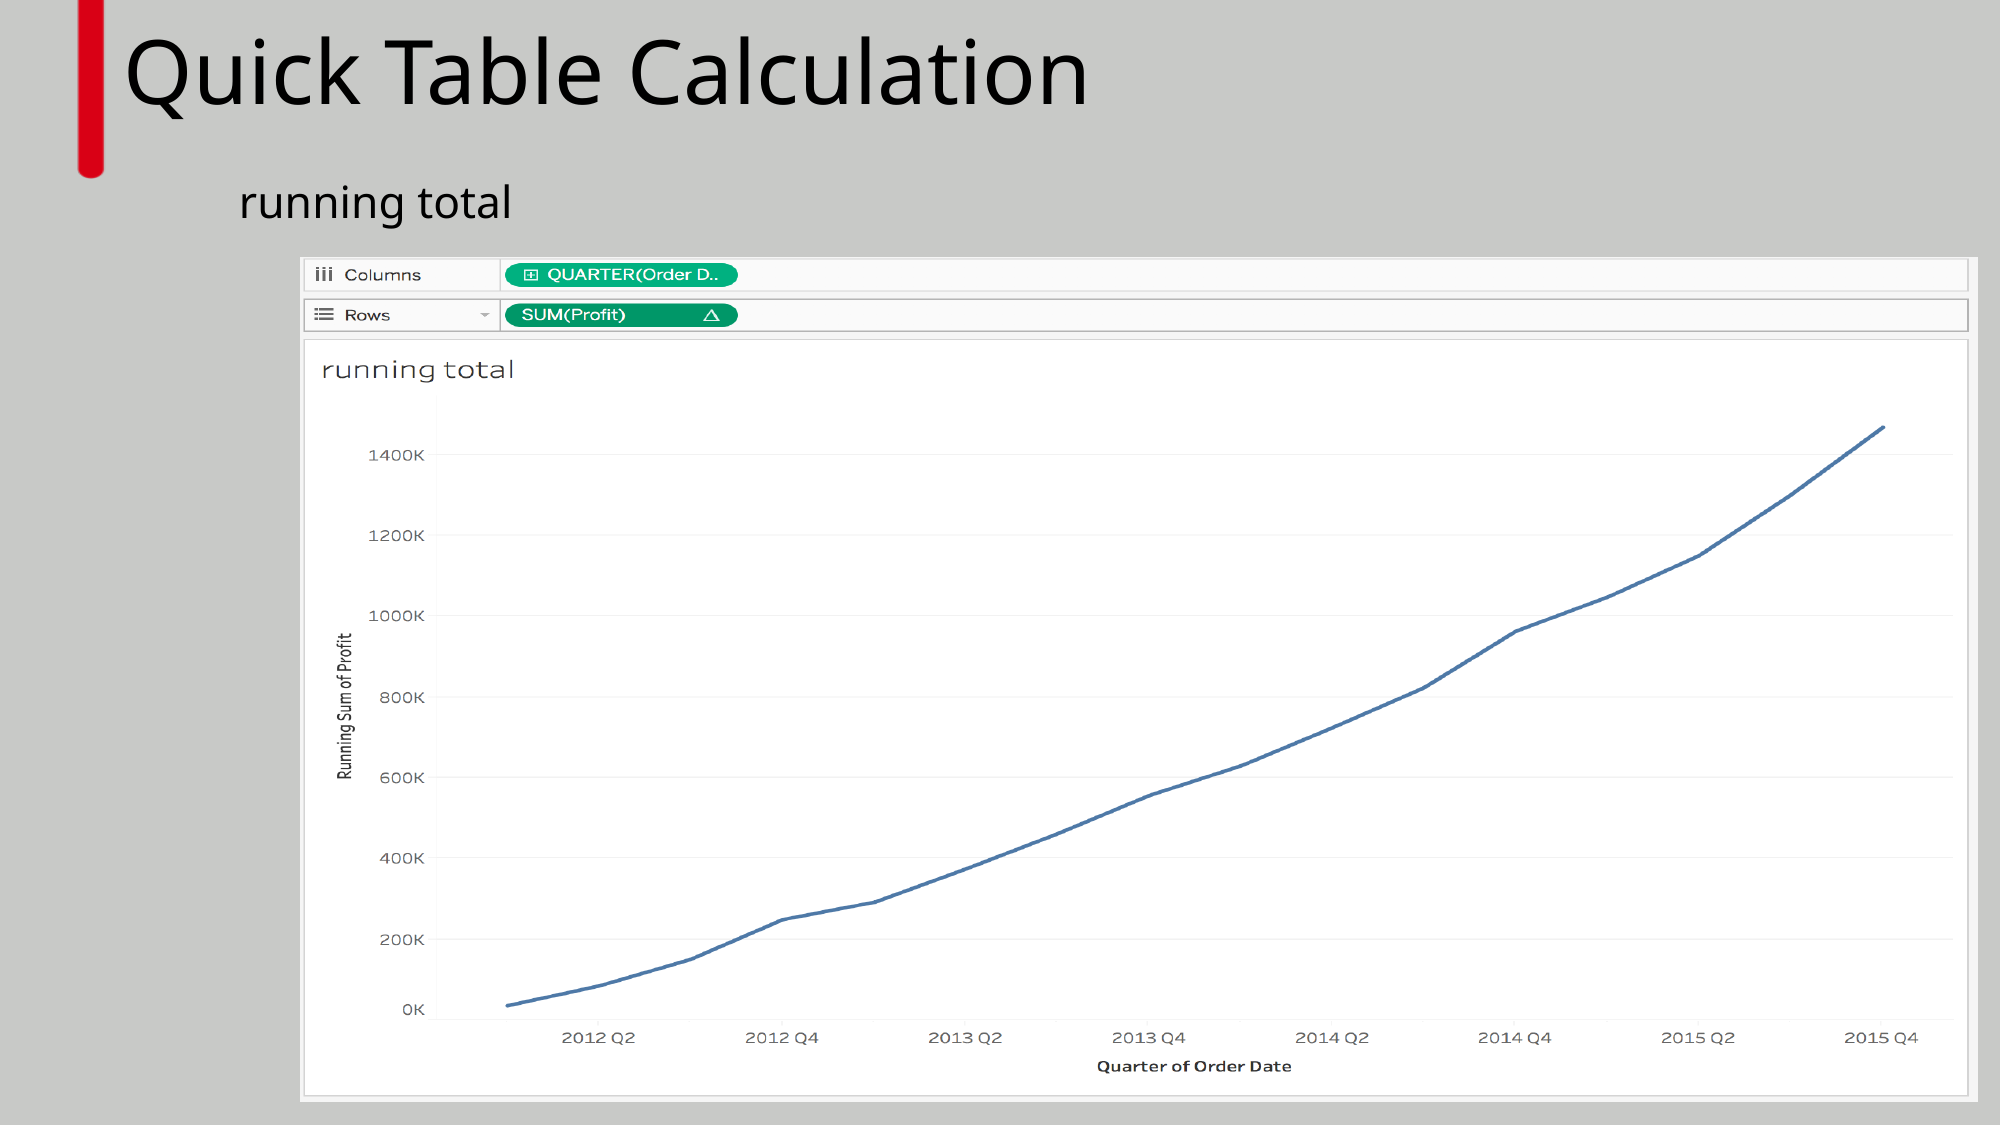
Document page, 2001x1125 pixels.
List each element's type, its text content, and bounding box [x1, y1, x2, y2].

picture [76, 0, 108, 200]
text_box Quick Table Calculation [103, 5, 1904, 168]
text_box running total [224, 167, 528, 236]
picture [300, 257, 1978, 1102]
